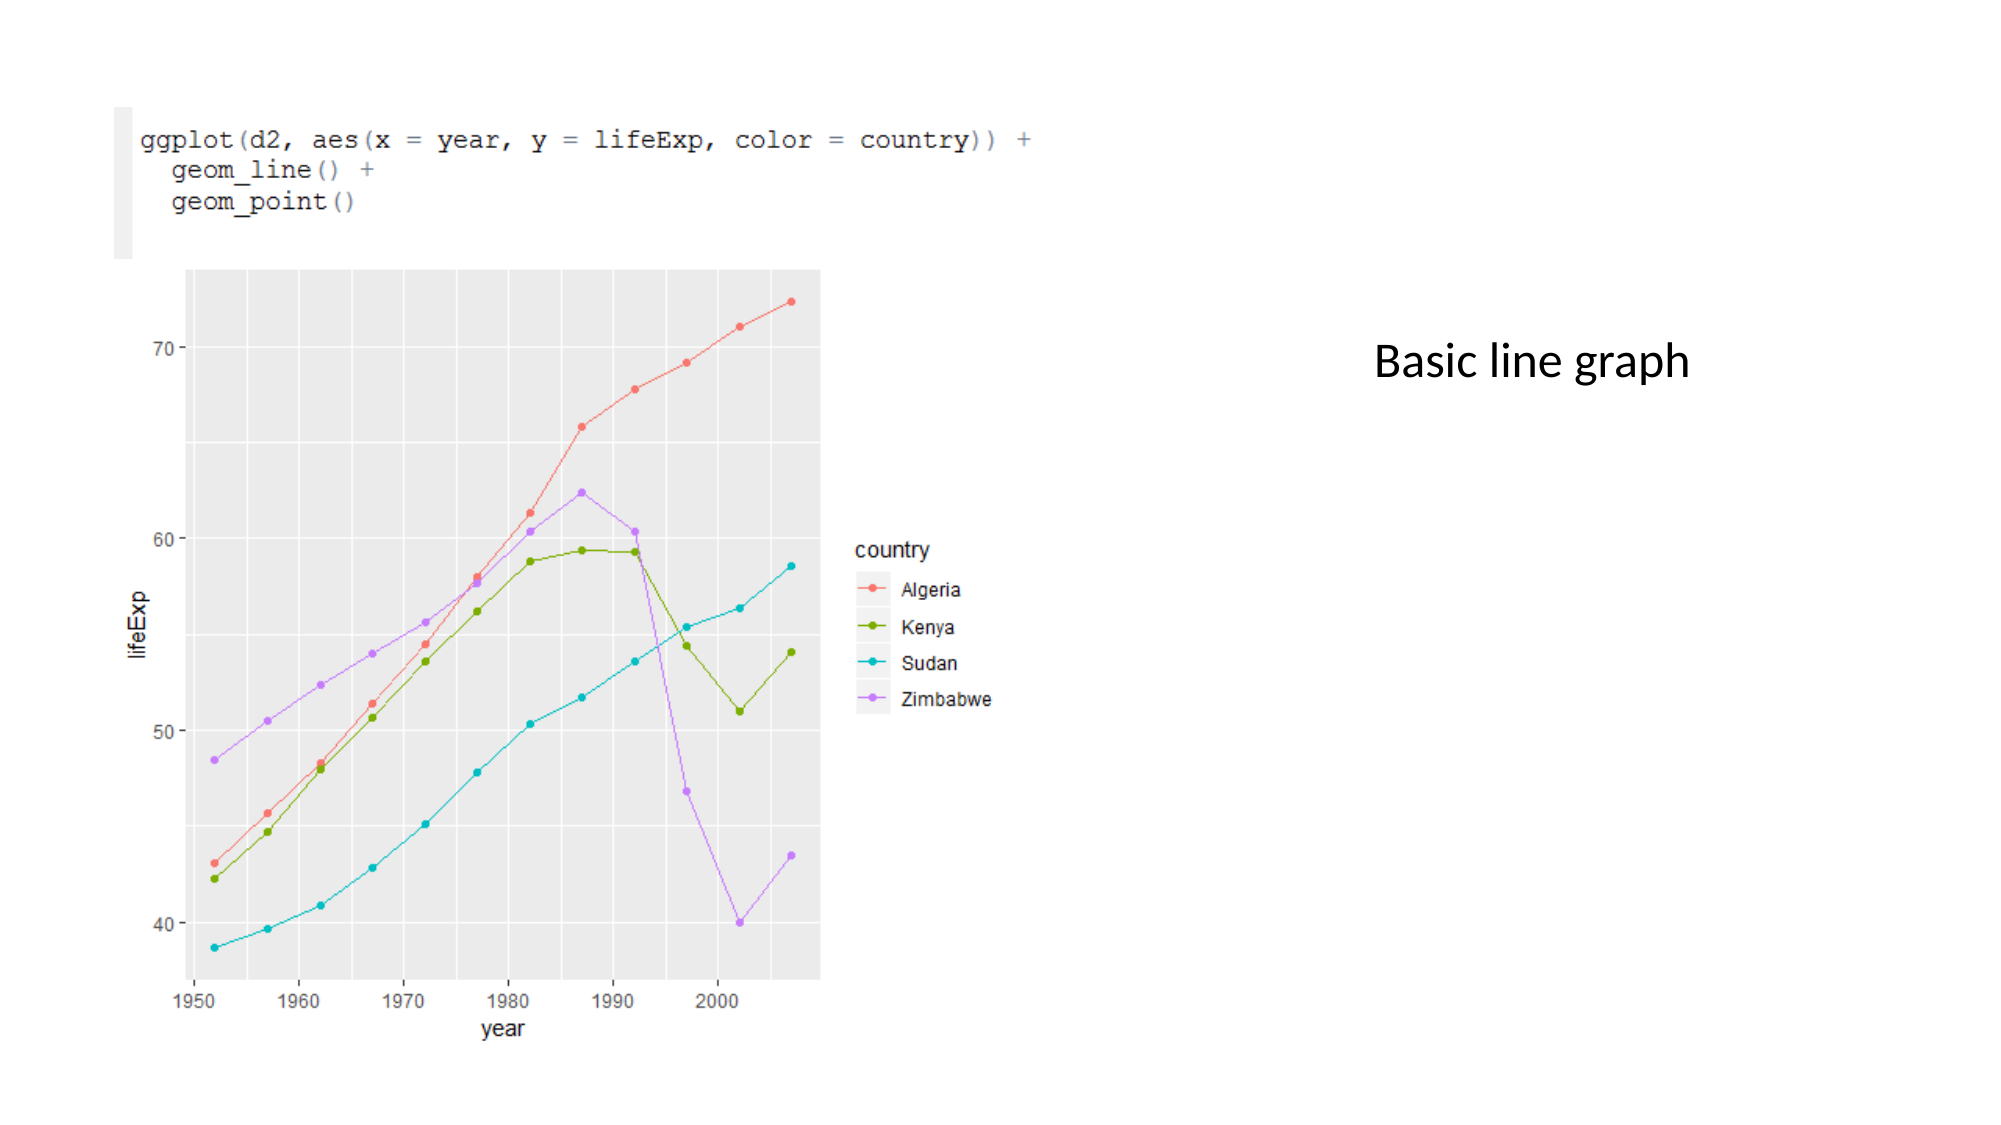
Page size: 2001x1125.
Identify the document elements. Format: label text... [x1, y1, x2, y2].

picture [114, 107, 1057, 1052]
text_box Basic line graph [1359, 319, 1706, 395]
